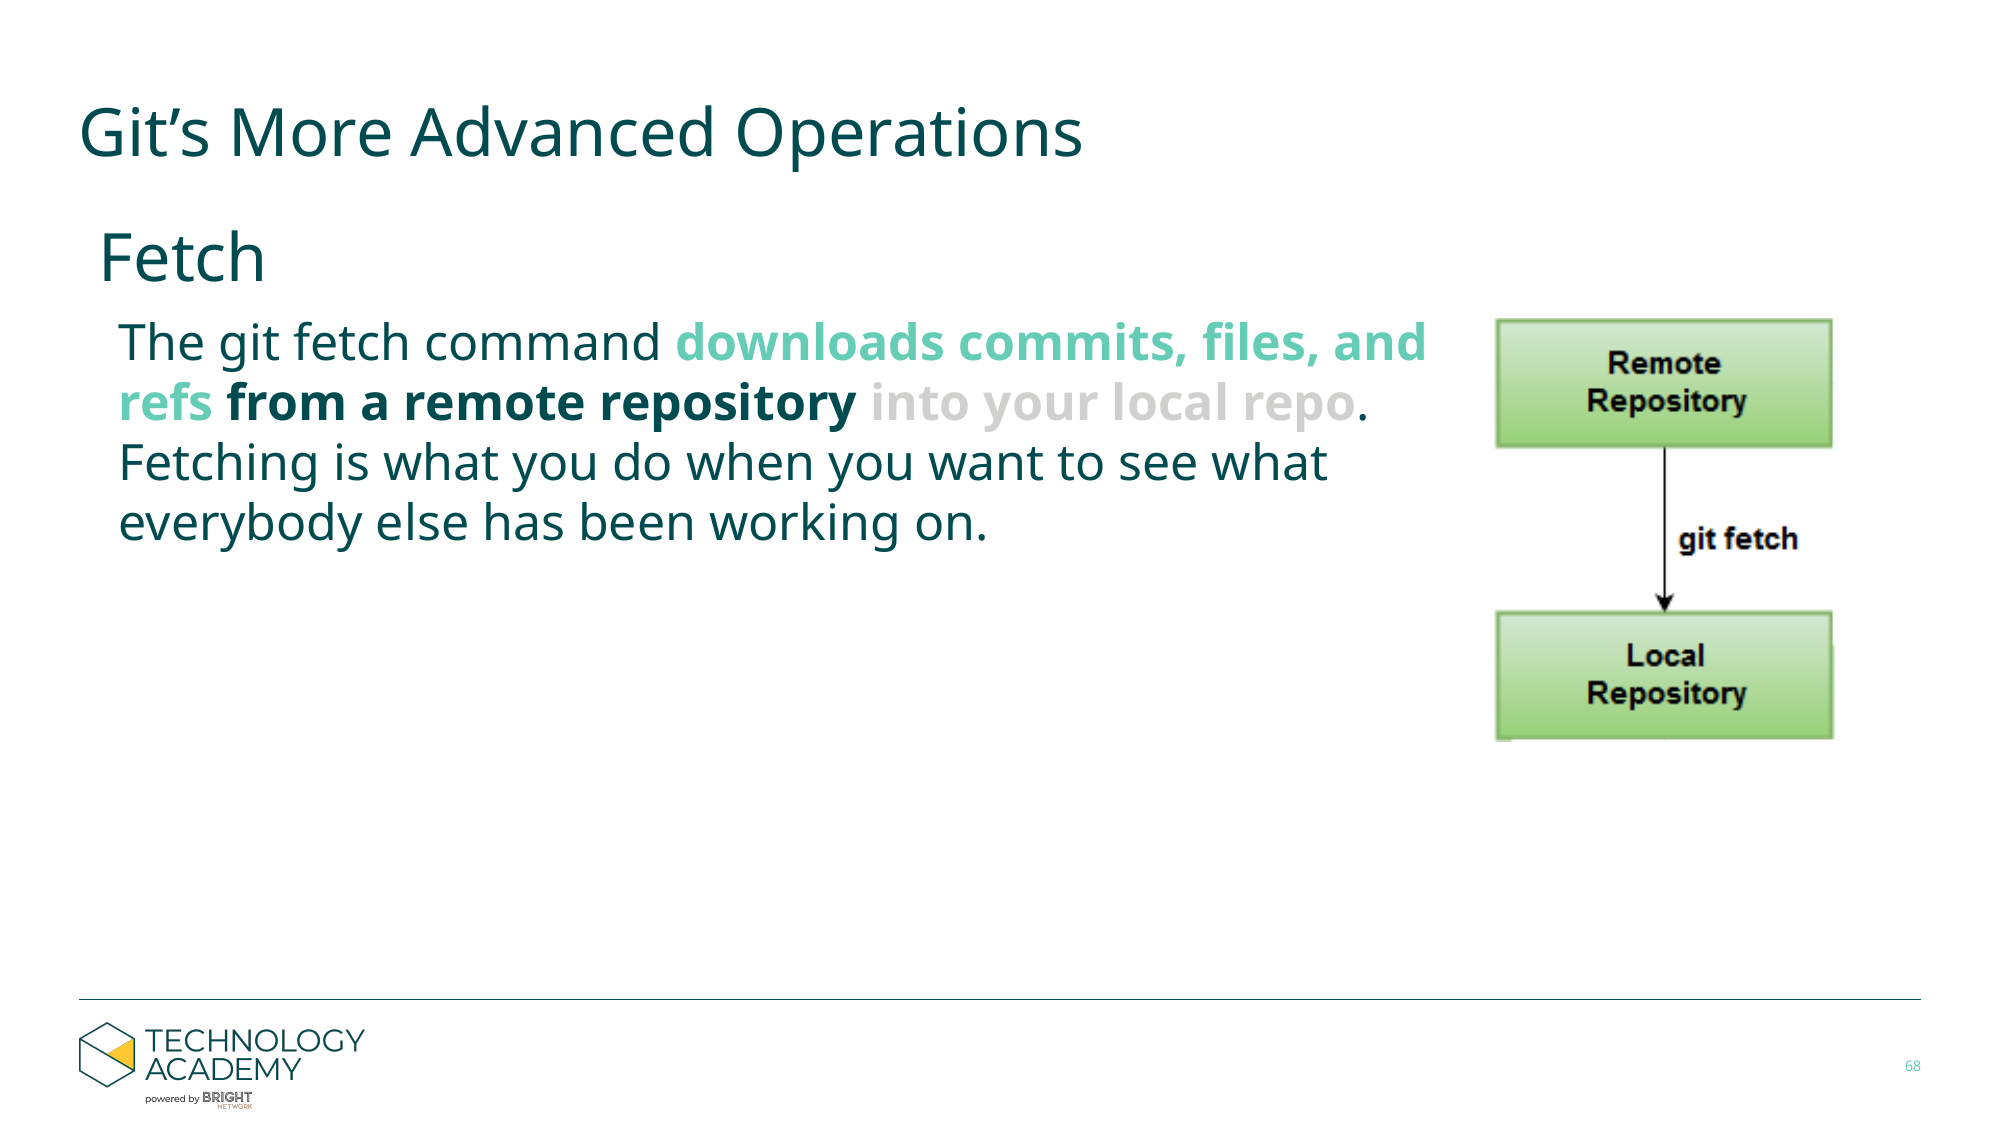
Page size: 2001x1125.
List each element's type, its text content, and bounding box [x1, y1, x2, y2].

title Fetch [98, 214, 1914, 286]
title Git’s More Advanced Operations [78, 90, 1922, 171]
picture [79, 1022, 365, 1109]
picture [1488, 318, 1859, 742]
text_box The git fetch command downloads commits, files, and refs from a remote repository into your local repo. Fetching is what you do when you want to see what everybody else has been working on. [98, 290, 1456, 1068]
slide_number ‹#› [1882, 1049, 1922, 1084]
